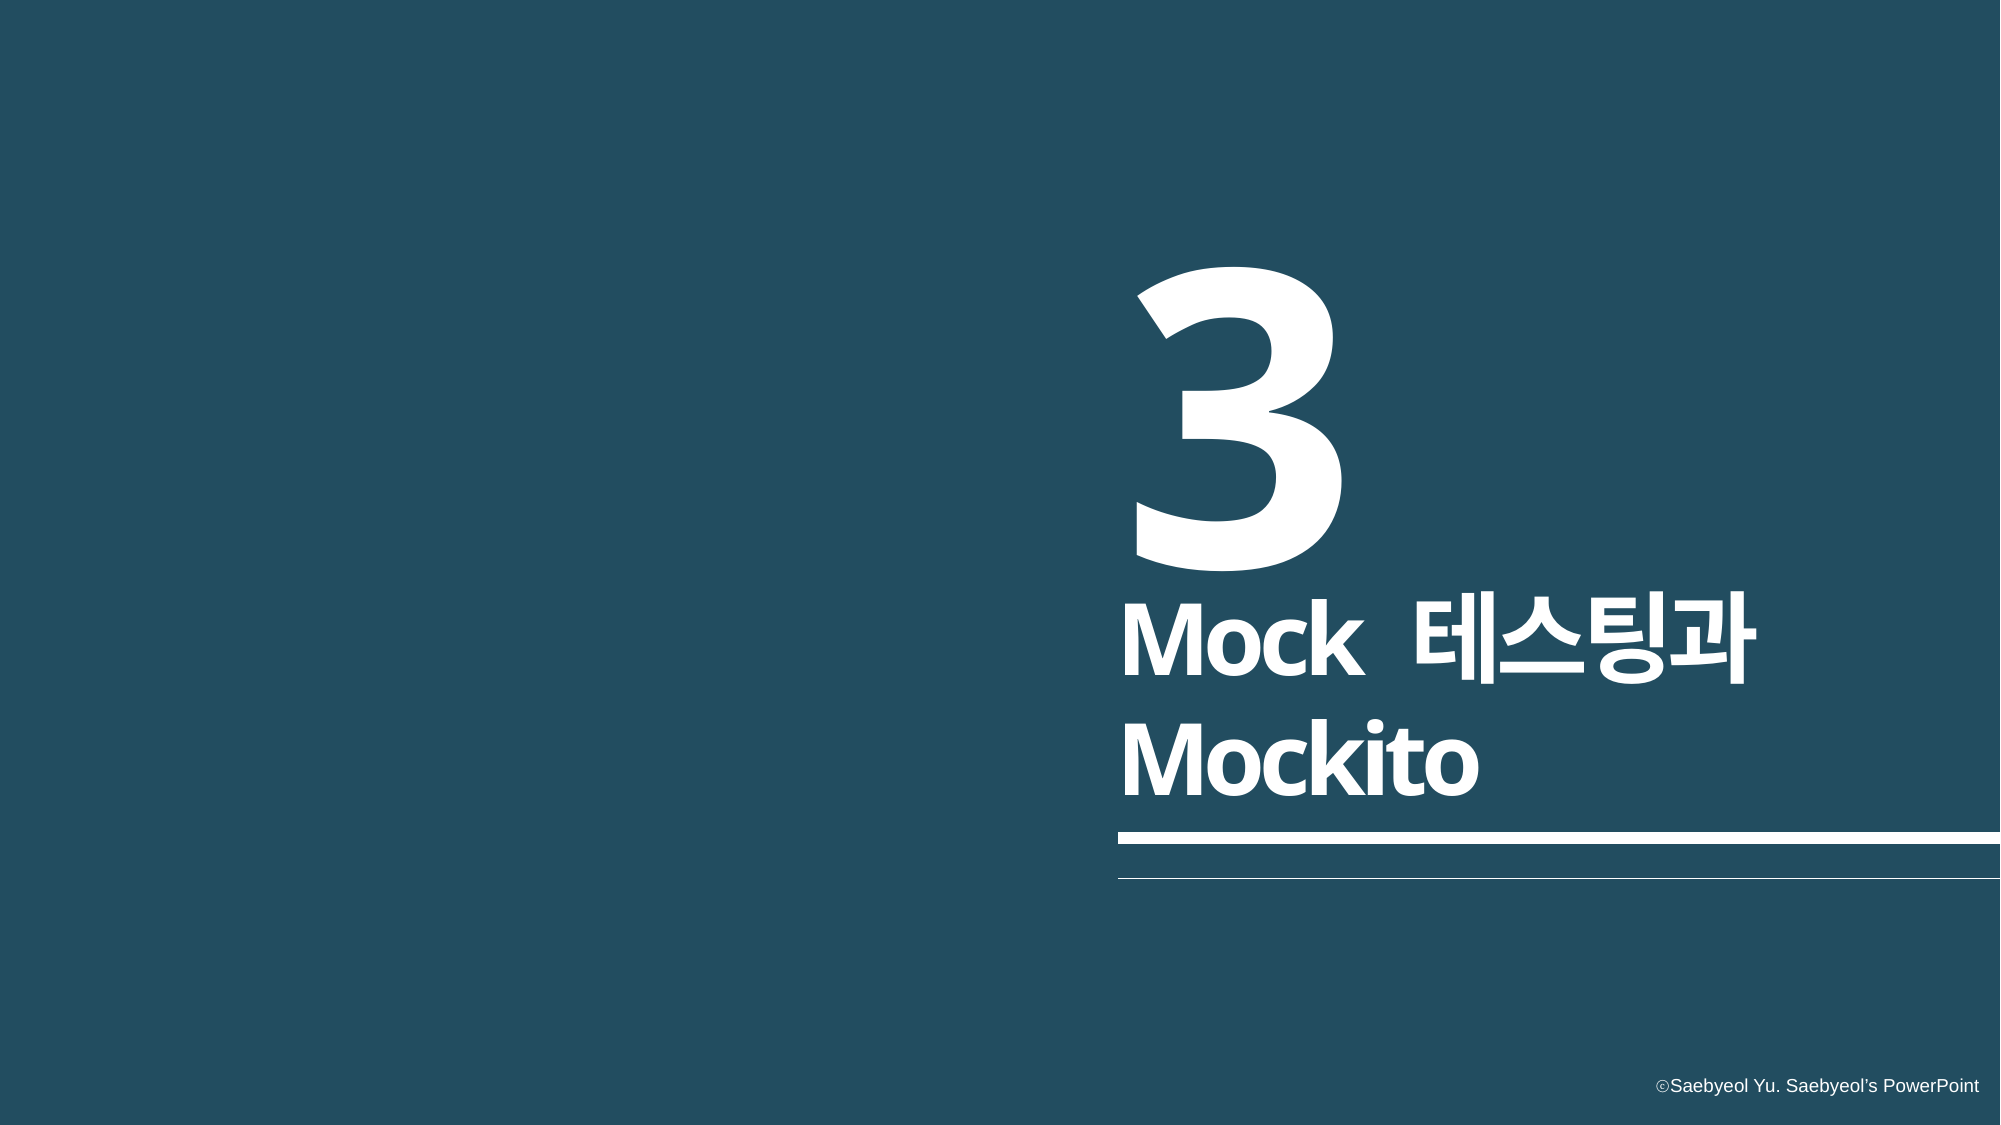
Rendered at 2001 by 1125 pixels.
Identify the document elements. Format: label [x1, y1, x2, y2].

text_box [1118, 145, 2000, 879]
